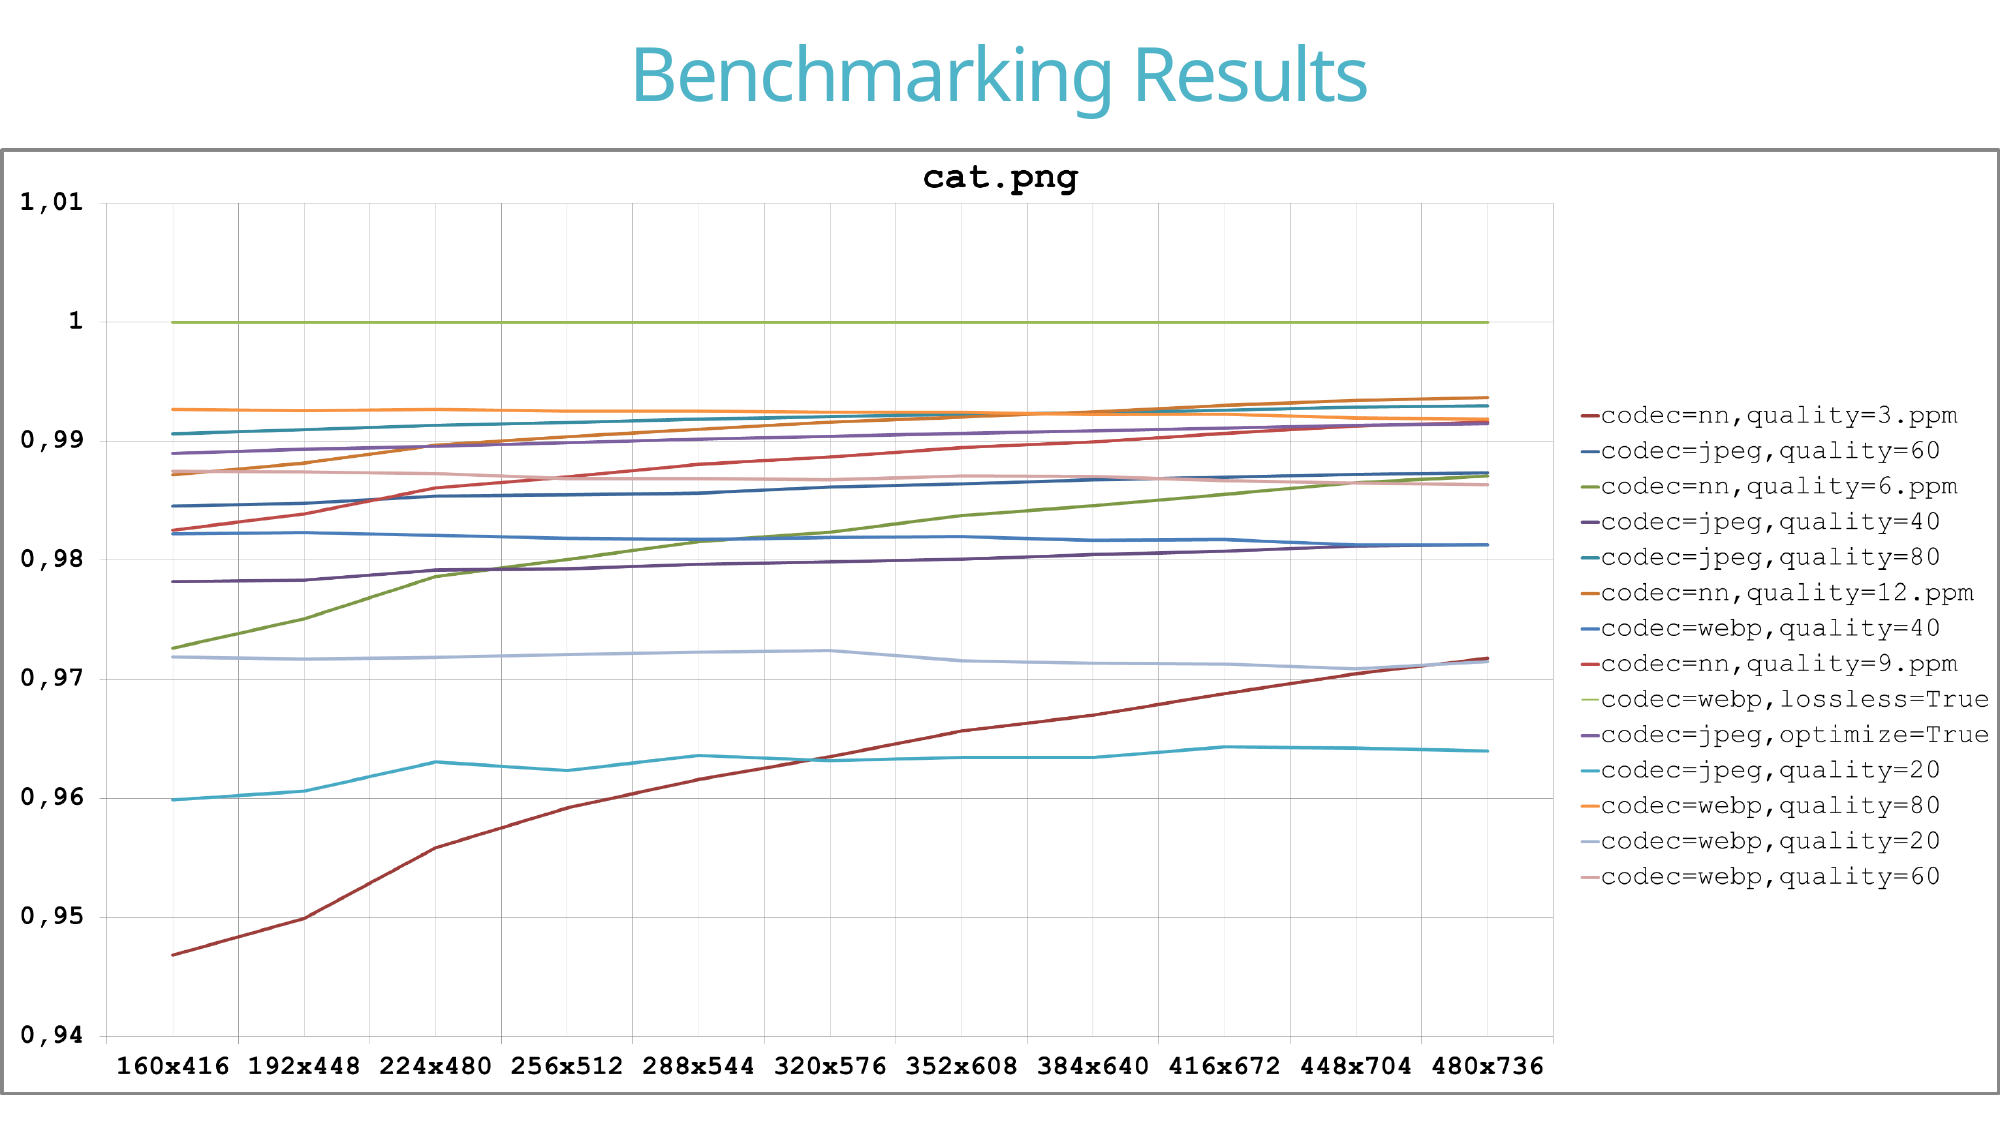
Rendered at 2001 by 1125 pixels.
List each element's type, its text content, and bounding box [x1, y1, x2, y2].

picture [0, 148, 2000, 1096]
text_box Benchmarking Results [0, 19, 2000, 148]
